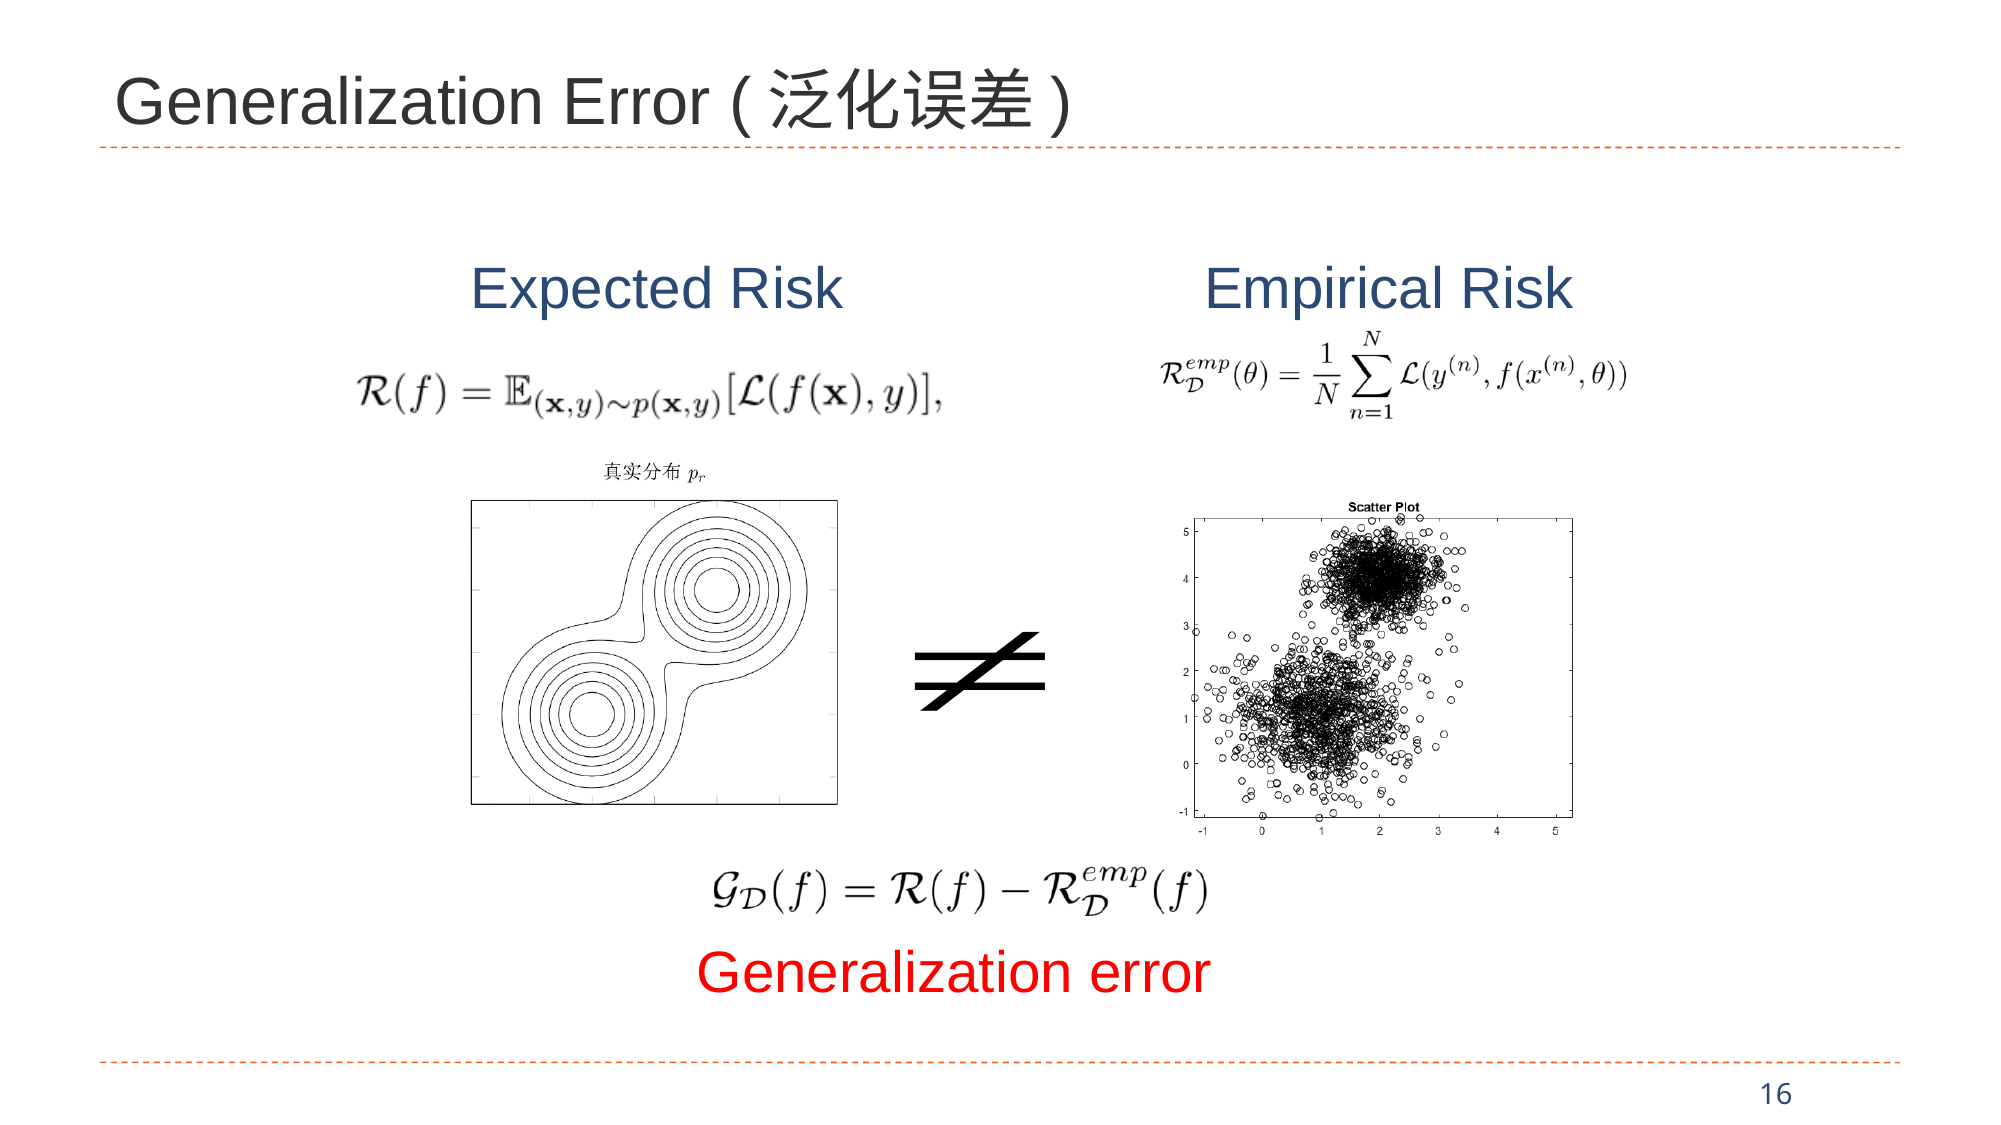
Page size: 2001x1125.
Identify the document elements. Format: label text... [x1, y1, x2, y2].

text_box Generalization error [682, 927, 1229, 1012]
text_box Empirical Risk [1189, 243, 1590, 323]
title Generalization Error (泛化误差) [99, 24, 1900, 146]
picture [462, 453, 853, 812]
picture [698, 490, 1619, 934]
text_box Expected Risk [455, 243, 859, 328]
picture [1149, 323, 1627, 423]
picture [348, 346, 956, 437]
